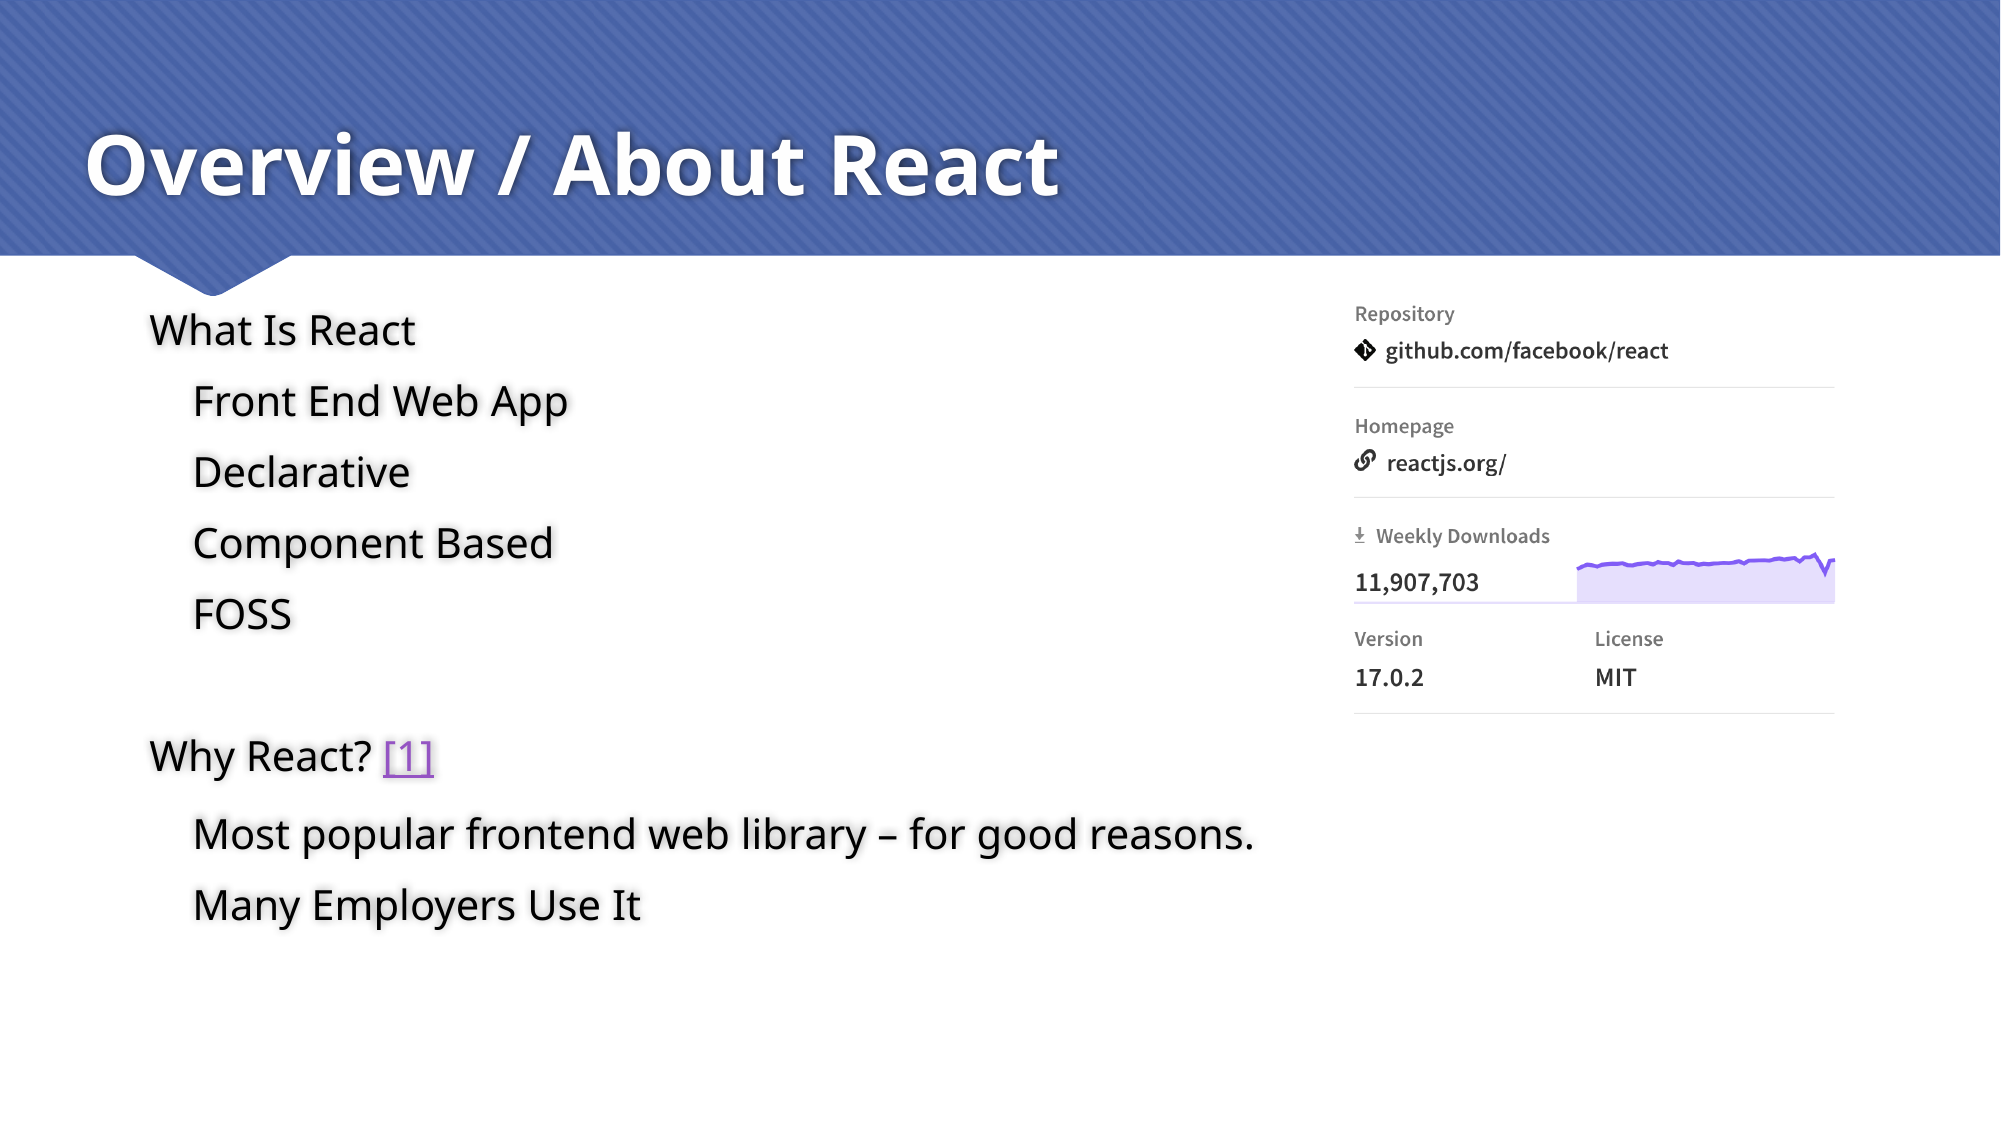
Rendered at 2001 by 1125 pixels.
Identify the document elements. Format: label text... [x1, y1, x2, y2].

picture [1331, 296, 1878, 743]
title Overview / About React [68, 60, 1868, 220]
list What Is React Front End Web App Declarative Component Based FOSS Why React? [1] Most popular frontend web library – for good reasons. Many Employers Use It [134, 296, 1866, 1065]
